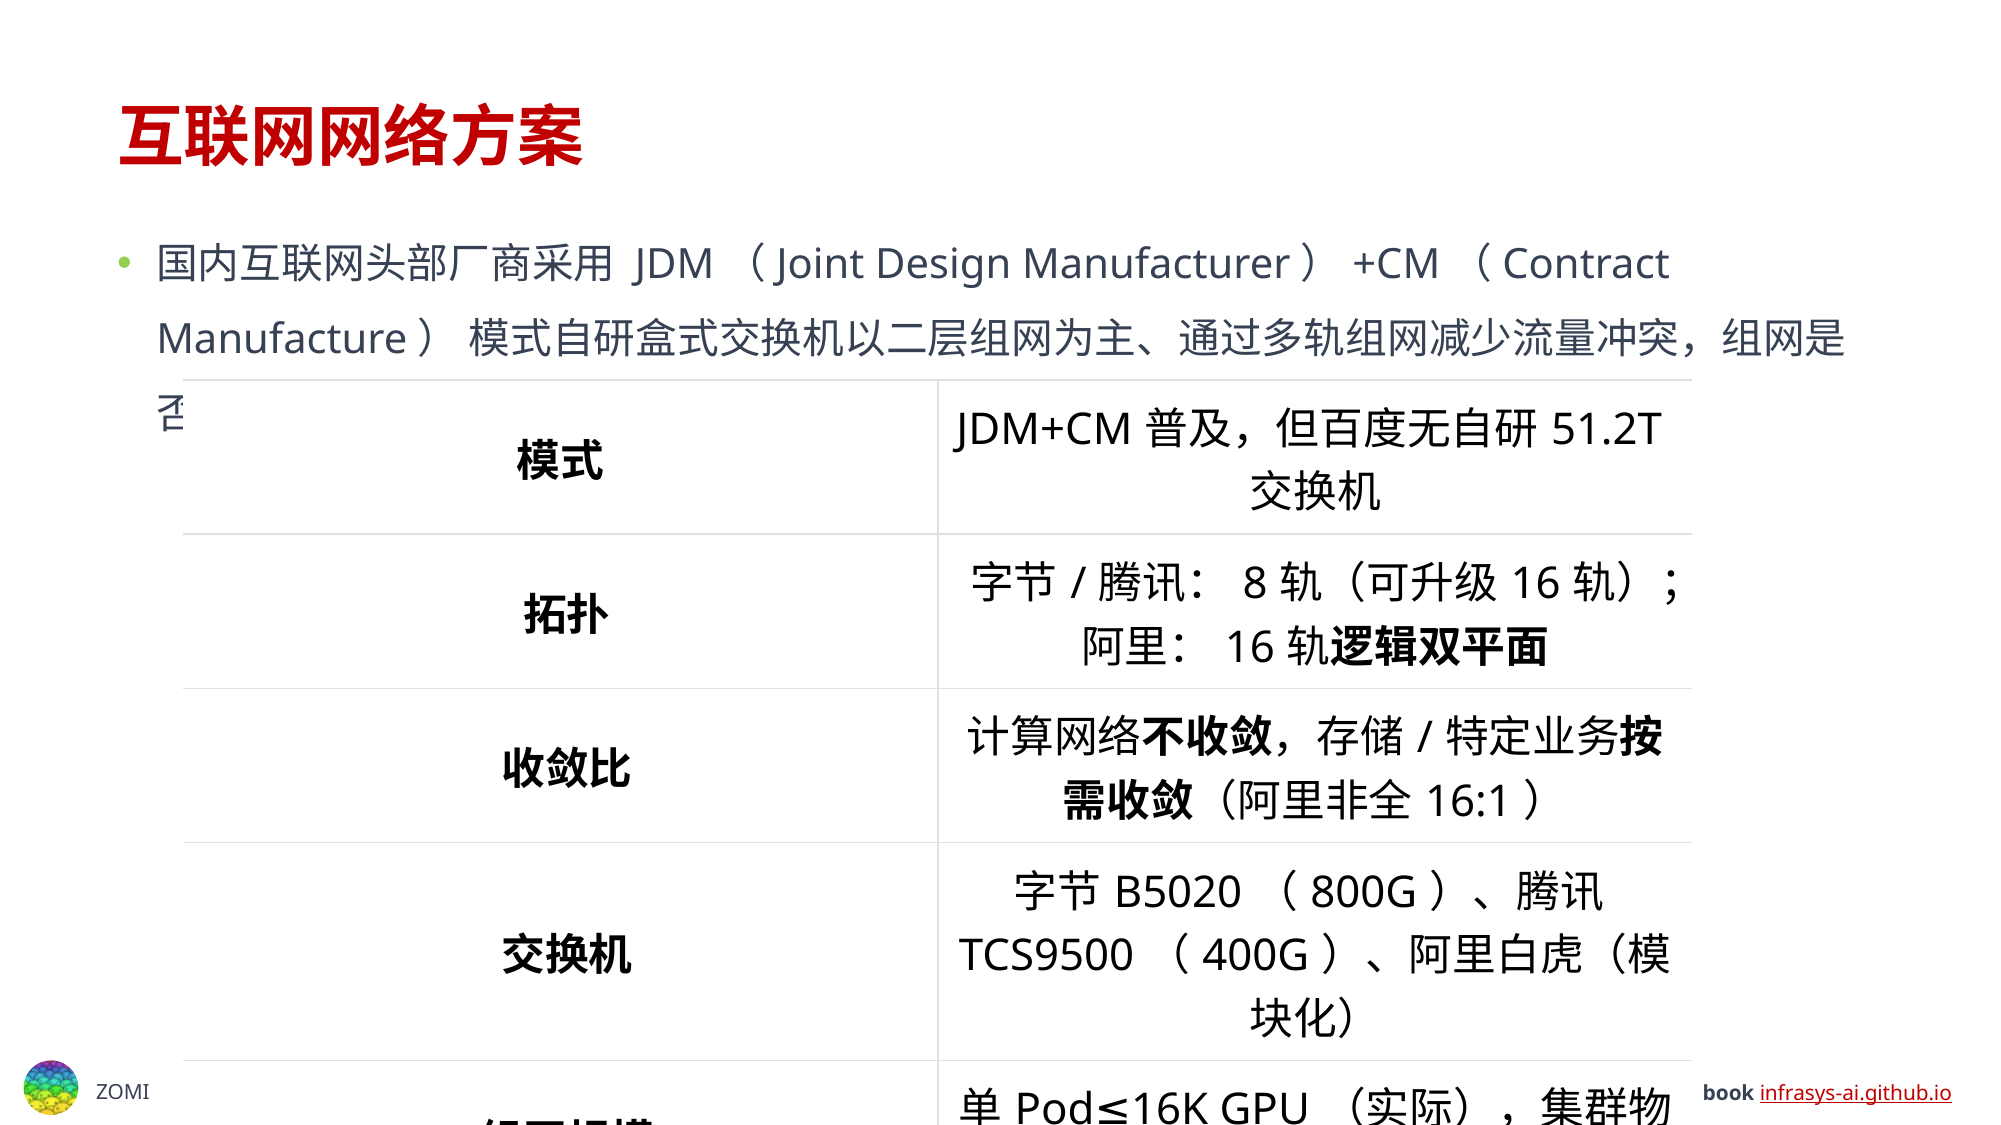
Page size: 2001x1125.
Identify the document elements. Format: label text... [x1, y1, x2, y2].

title 互联网网络方案 [102, 85, 1901, 183]
table_header JDM+CM普及，但百度无自研51.2T交换机 [939, 381, 1692, 533]
table_cell 字节/腾讯：8轨（可升级16轨）；阿里：16轨​​逻辑双平面​​ [939, 535, 1692, 688]
table_cell ​​拓扑​​ [183, 535, 937, 688]
table_header 模式​​ [183, 381, 937, 533]
list 国内互联网头部厂商采用 JDM（Joint Design Manufacturer）+CM（Contract Manufacture） 模式自研盒式交换机以二层组网为主、通过多轨组网减少流量冲突，组网是否收敛按场景划分 [102, 204, 1901, 1043]
table_cell 计算网络​​不收敛​​，存储/特定业务​​按需收敛​​（阿里非全16:1） [939, 689, 1692, 842]
table_cell ​​交换机​​ [183, 843, 937, 1060]
picture [23, 1060, 79, 1115]
table_cell 单Pod≤16K GPU（实际），集群物理端口<100K [939, 1061, 1692, 1125]
table_cell ​​组网规模​​ [183, 1061, 937, 1125]
table_cell ​​收敛比​​ [183, 689, 937, 842]
table_cell 字节B5020（800G）、腾讯TCS9500（400G）、阿里白虎（模块化） [939, 843, 1692, 1060]
